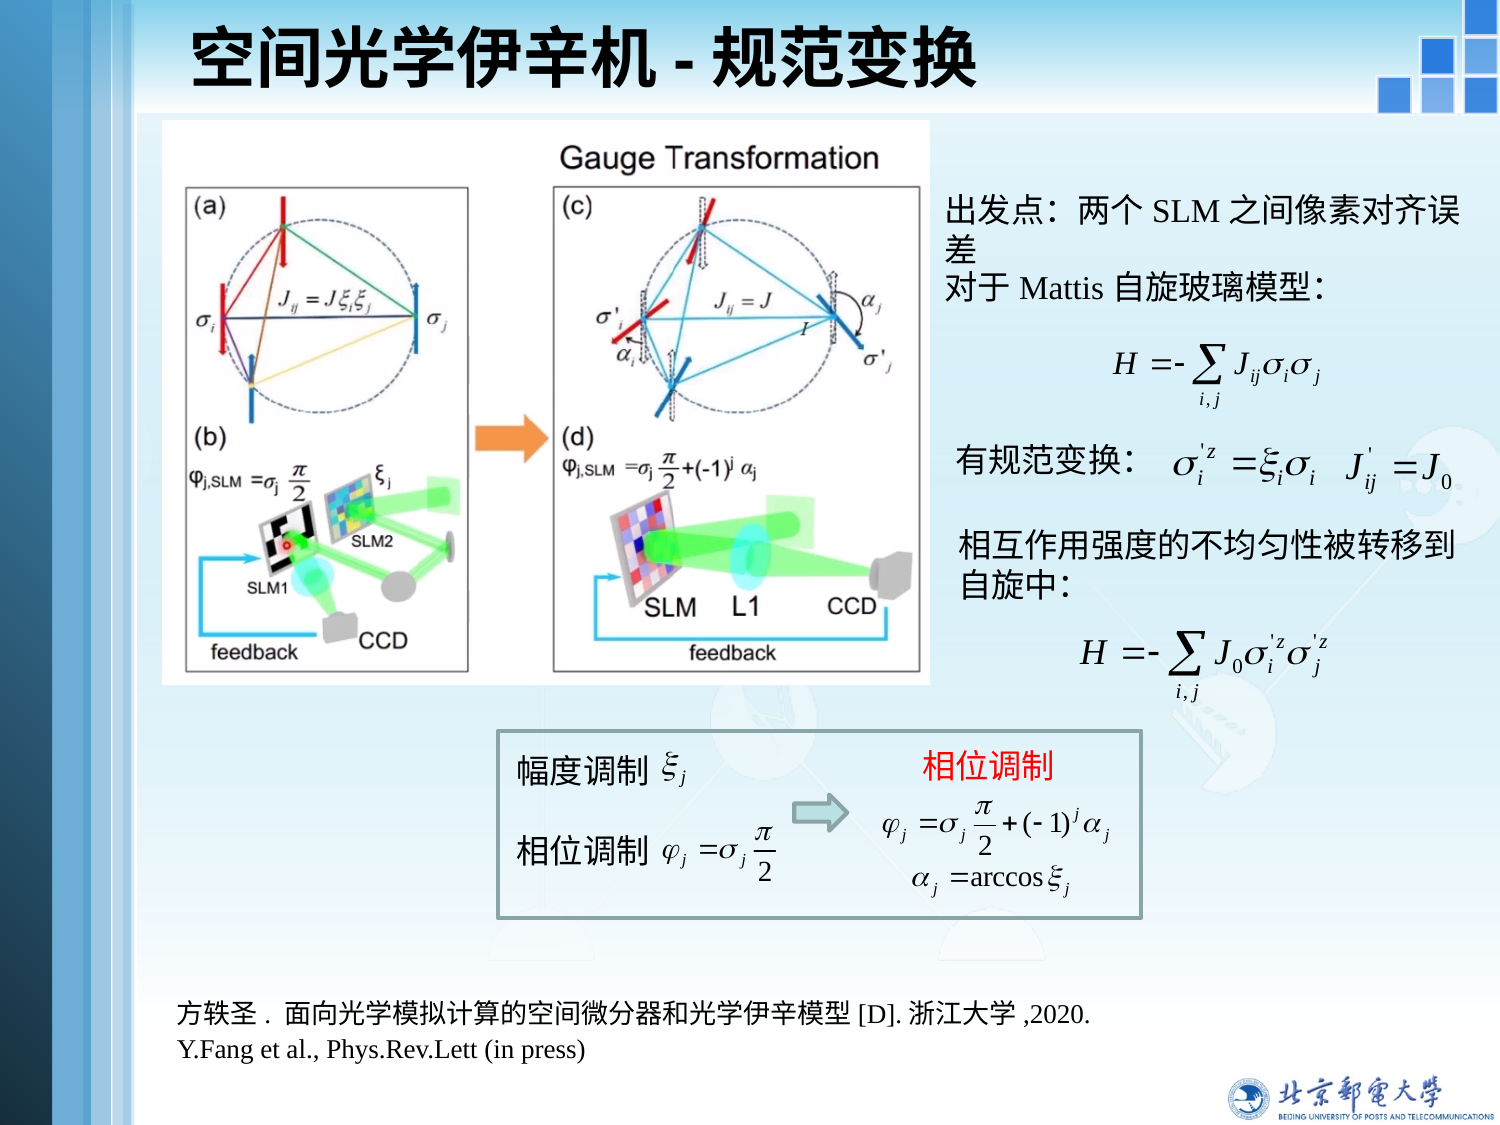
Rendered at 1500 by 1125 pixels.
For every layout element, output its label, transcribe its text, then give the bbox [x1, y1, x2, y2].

text_box 方轶圣. 面向光学模拟计算的空间微分器和光学伊辛模型[D].浙江大学,2020. [162, 989, 1500, 1023]
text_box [658, 811, 782, 888]
text_box 相互作用强度的不均匀性被转移到自旋中： [943, 516, 1492, 612]
title 空间光学伊辛机-规范变换 [174, 24, 1213, 88]
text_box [1073, 624, 1335, 711]
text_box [1337, 437, 1459, 503]
picture [132, 113, 1500, 965]
text_box 出发点：两个SLM之间像素对齐误差 [935, 181, 1500, 259]
text_box [792, 792, 850, 833]
text_box 对于Mattis自旋玻璃模型： [935, 259, 1500, 354]
text_box [496, 729, 1143, 920]
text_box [907, 857, 1075, 904]
text_box 相位调制 [907, 737, 1213, 872]
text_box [1167, 433, 1325, 496]
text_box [656, 742, 693, 795]
picture [1195, 1071, 1500, 1125]
text_box 有规范变换： [940, 431, 1500, 487]
text_box 幅度调制 相位调制 [501, 743, 807, 878]
text_box Y.Fang et al., Phys.Rev.Lett (in press) [162, 1023, 1500, 1071]
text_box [1106, 338, 1329, 416]
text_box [878, 786, 1116, 863]
